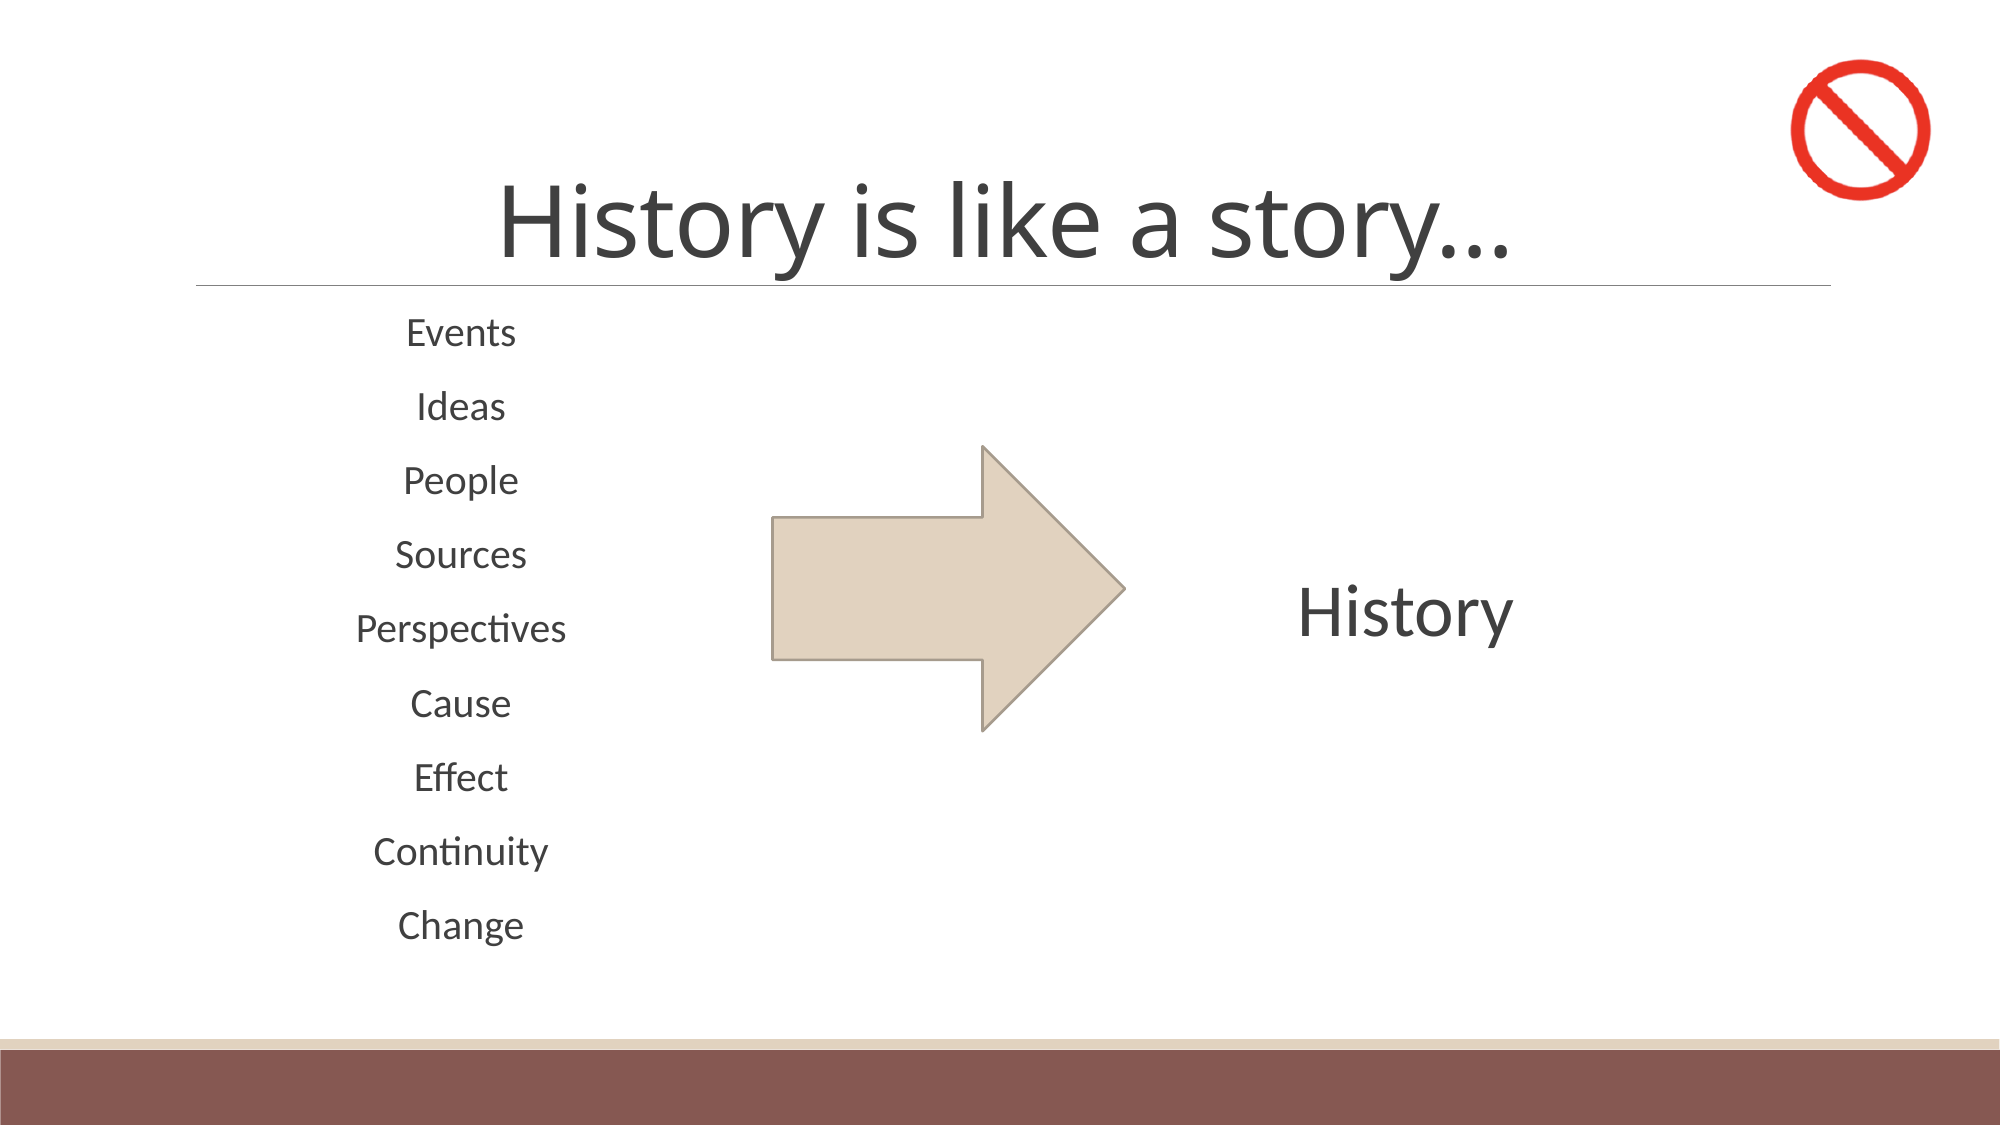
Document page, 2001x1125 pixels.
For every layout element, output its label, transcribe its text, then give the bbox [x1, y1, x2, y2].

text_box History [1125, 335, 1688, 996]
title History is like a story… [180, 47, 1830, 285]
text_box [771, 445, 1125, 733]
list Events Ideas People Sources Perspectives Cause Effect Continuity Change [180, 302, 743, 963]
picture [1776, 46, 1945, 214]
